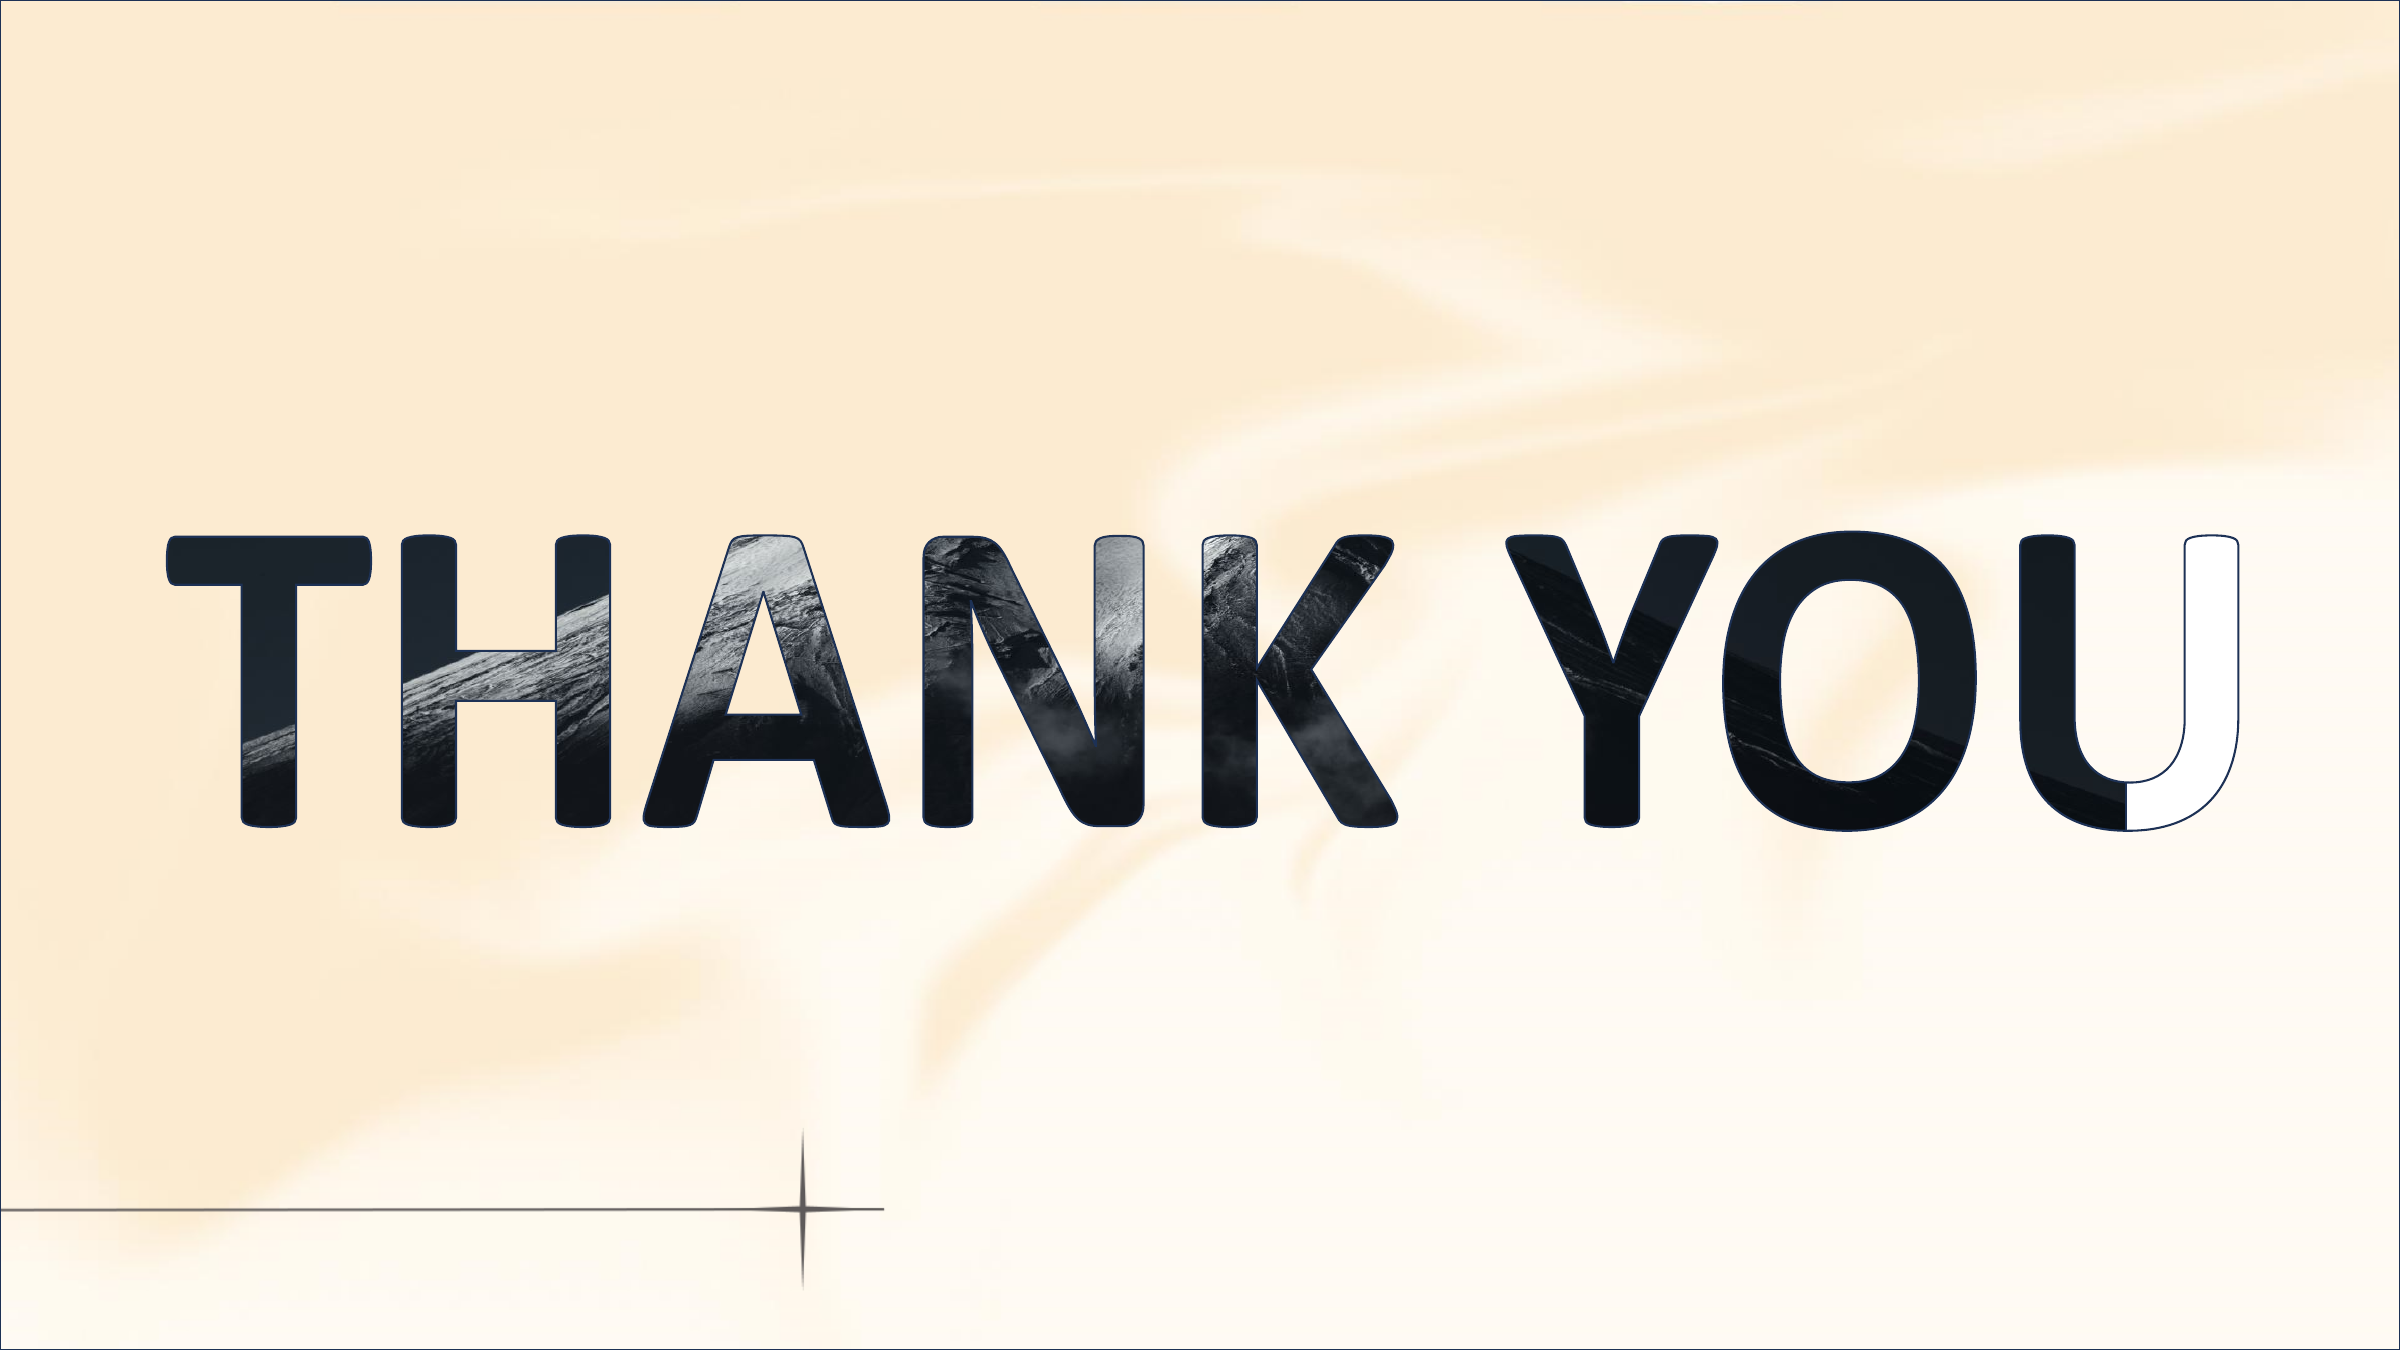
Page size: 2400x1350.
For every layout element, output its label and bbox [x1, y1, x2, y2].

text_box [403, 537, 609, 825]
text_box [0, 0, 2400, 1350]
text_box [168, 538, 370, 825]
text_box [1725, 533, 1974, 829]
text_box [1508, 537, 1716, 825]
text_box [645, 537, 888, 825]
text_box [925, 537, 1142, 825]
text_box [2022, 537, 2127, 829]
text_box [1204, 537, 1396, 825]
